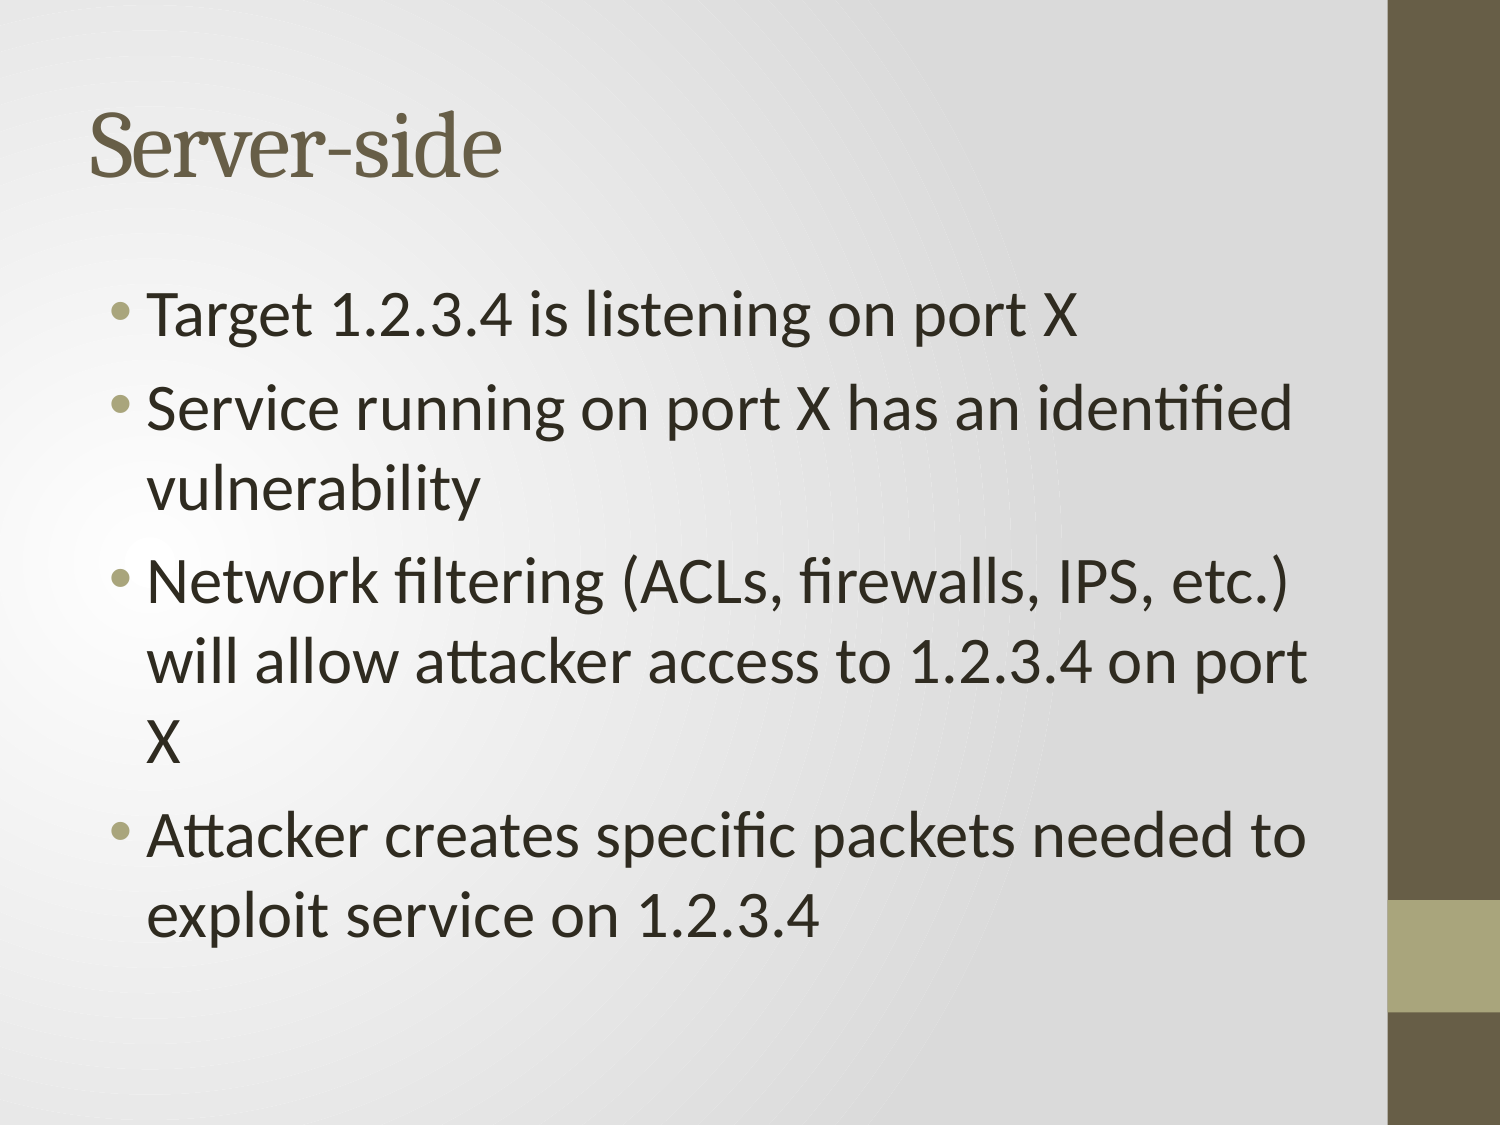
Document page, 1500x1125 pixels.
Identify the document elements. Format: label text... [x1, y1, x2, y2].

list Target 1.2.3.4 is listening on port X Service running on port X has an identified vulnerability Network filtering (ACLs, firewalls, IPS, etc.) will allow attacker access to 1.2.3.4 on port X Attacker creates specific packets needed to exploit service on 1.2.3.4 [75, 262, 1325, 1050]
title Server-side [75, 45, 1325, 233]
